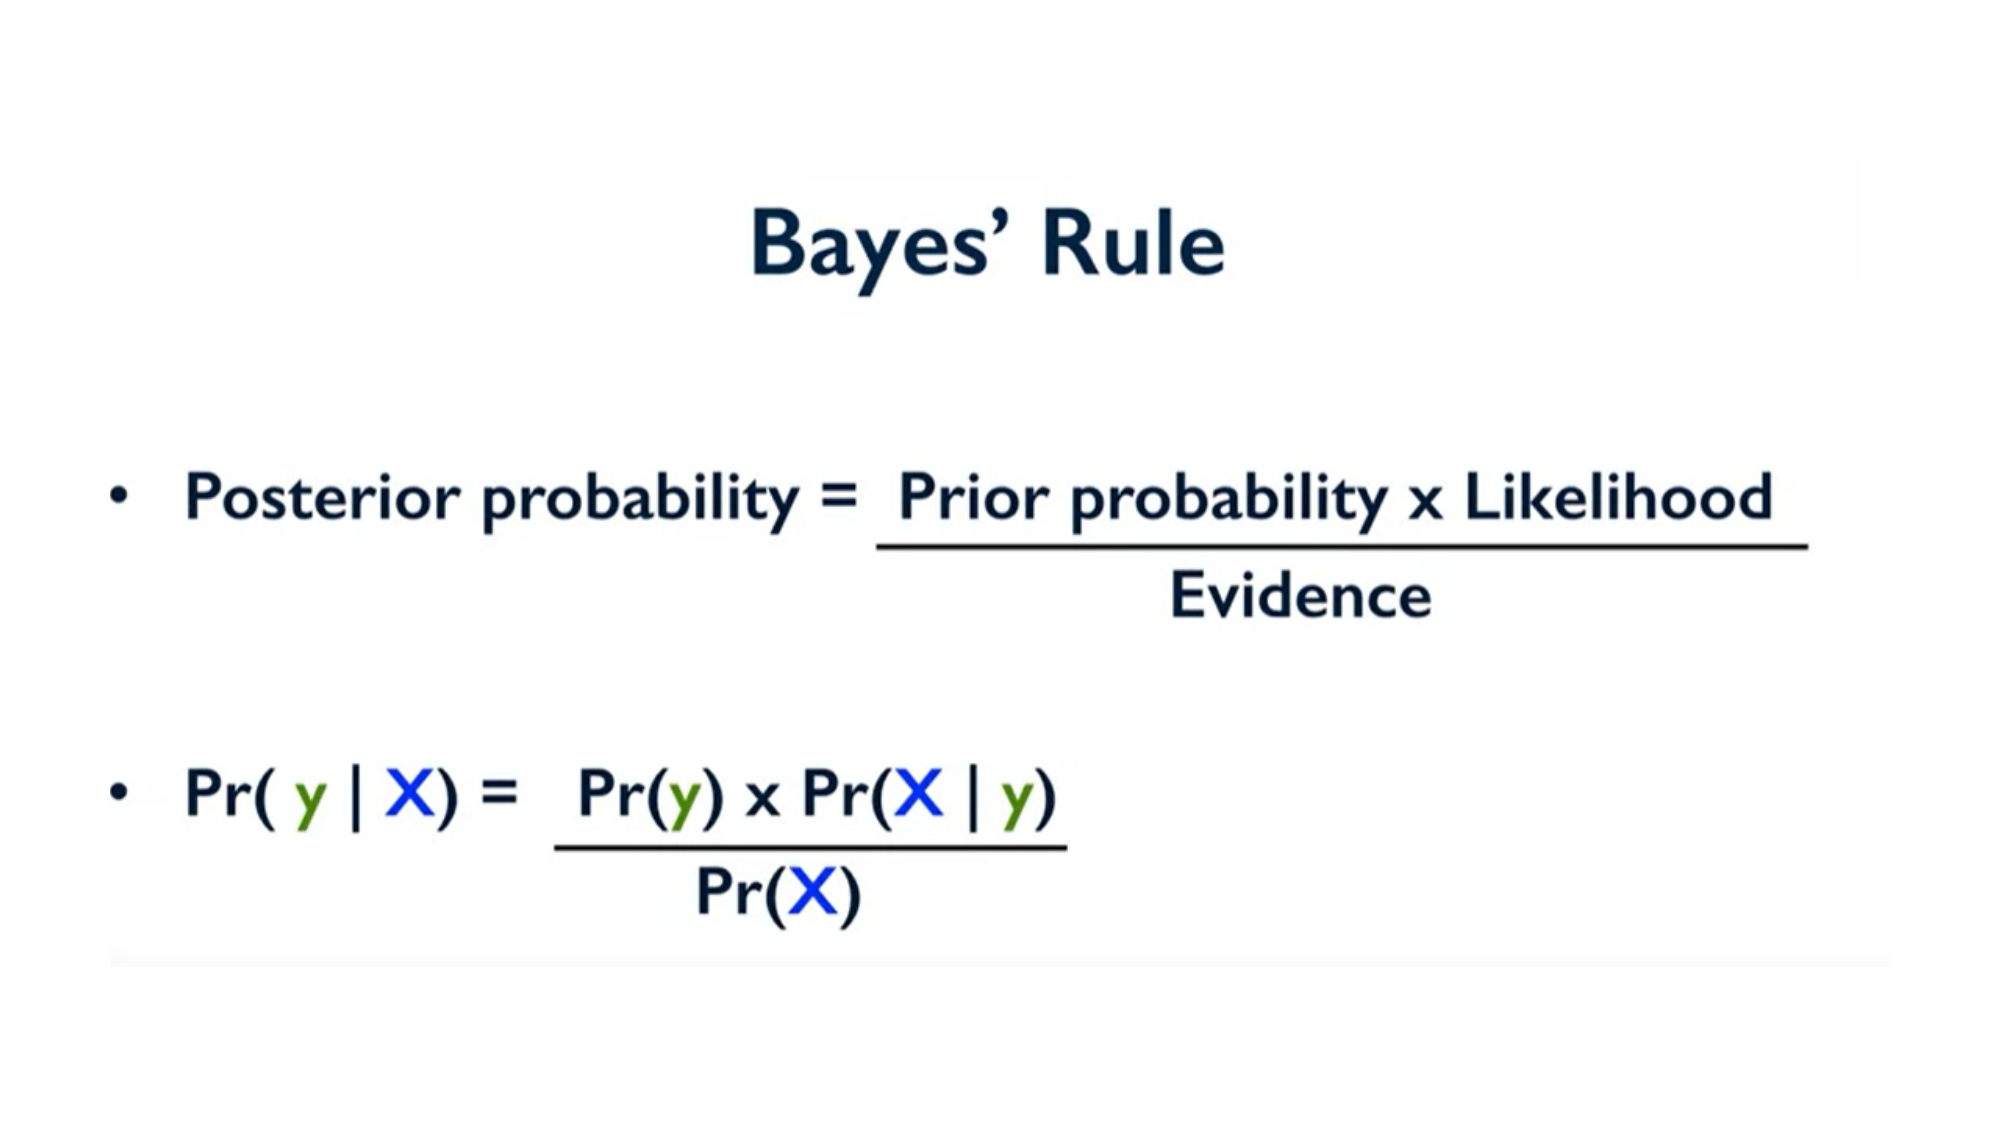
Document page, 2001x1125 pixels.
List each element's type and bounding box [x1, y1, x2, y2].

picture [110, 158, 1890, 967]
